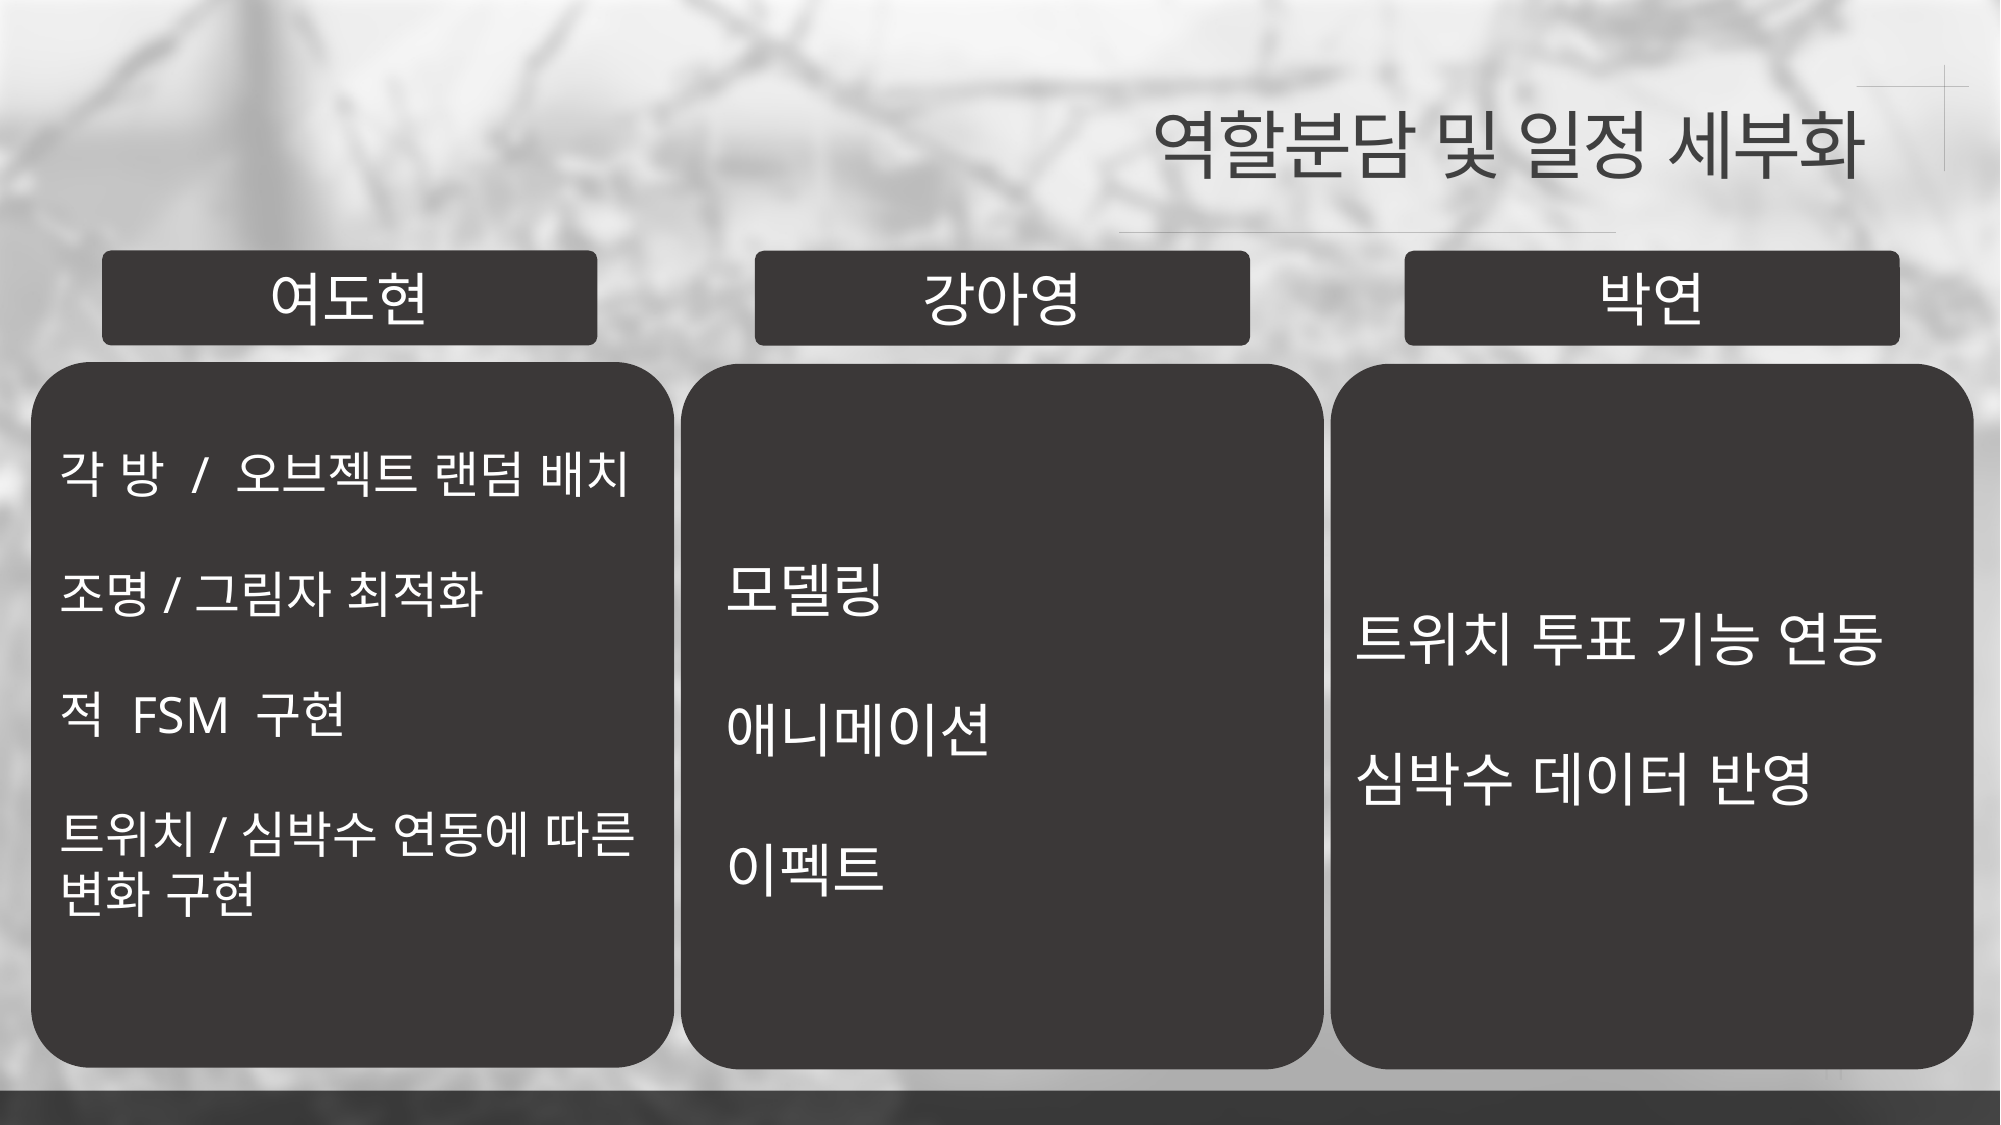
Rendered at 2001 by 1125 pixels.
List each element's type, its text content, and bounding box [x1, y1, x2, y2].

slide_number 11 [1412, 1042, 1863, 1103]
text_box 각 방 / 오브젝트 랜덤 배치 조명/그림자 최적화 적 FSM 구현 트위치/심박수 연동에 따른 변화 구현 [44, 436, 655, 992]
text_box [679, 362, 1325, 1071]
text_box 트위치 투표 기능 연동 심박수 데이터 반영 [1339, 595, 1965, 821]
text_box 박연 [1403, 249, 1901, 347]
text_box 역할분담 및 일정 세부화 [1136, 91, 1883, 196]
text_box [1329, 362, 1975, 1071]
text_box [30, 361, 676, 1069]
text_box 여도현 [101, 249, 599, 347]
picture [0, 0, 2000, 1125]
text_box 강아영 [753, 249, 1252, 347]
text_box 모델링 애니메이션 이펙트 [711, 546, 1329, 912]
